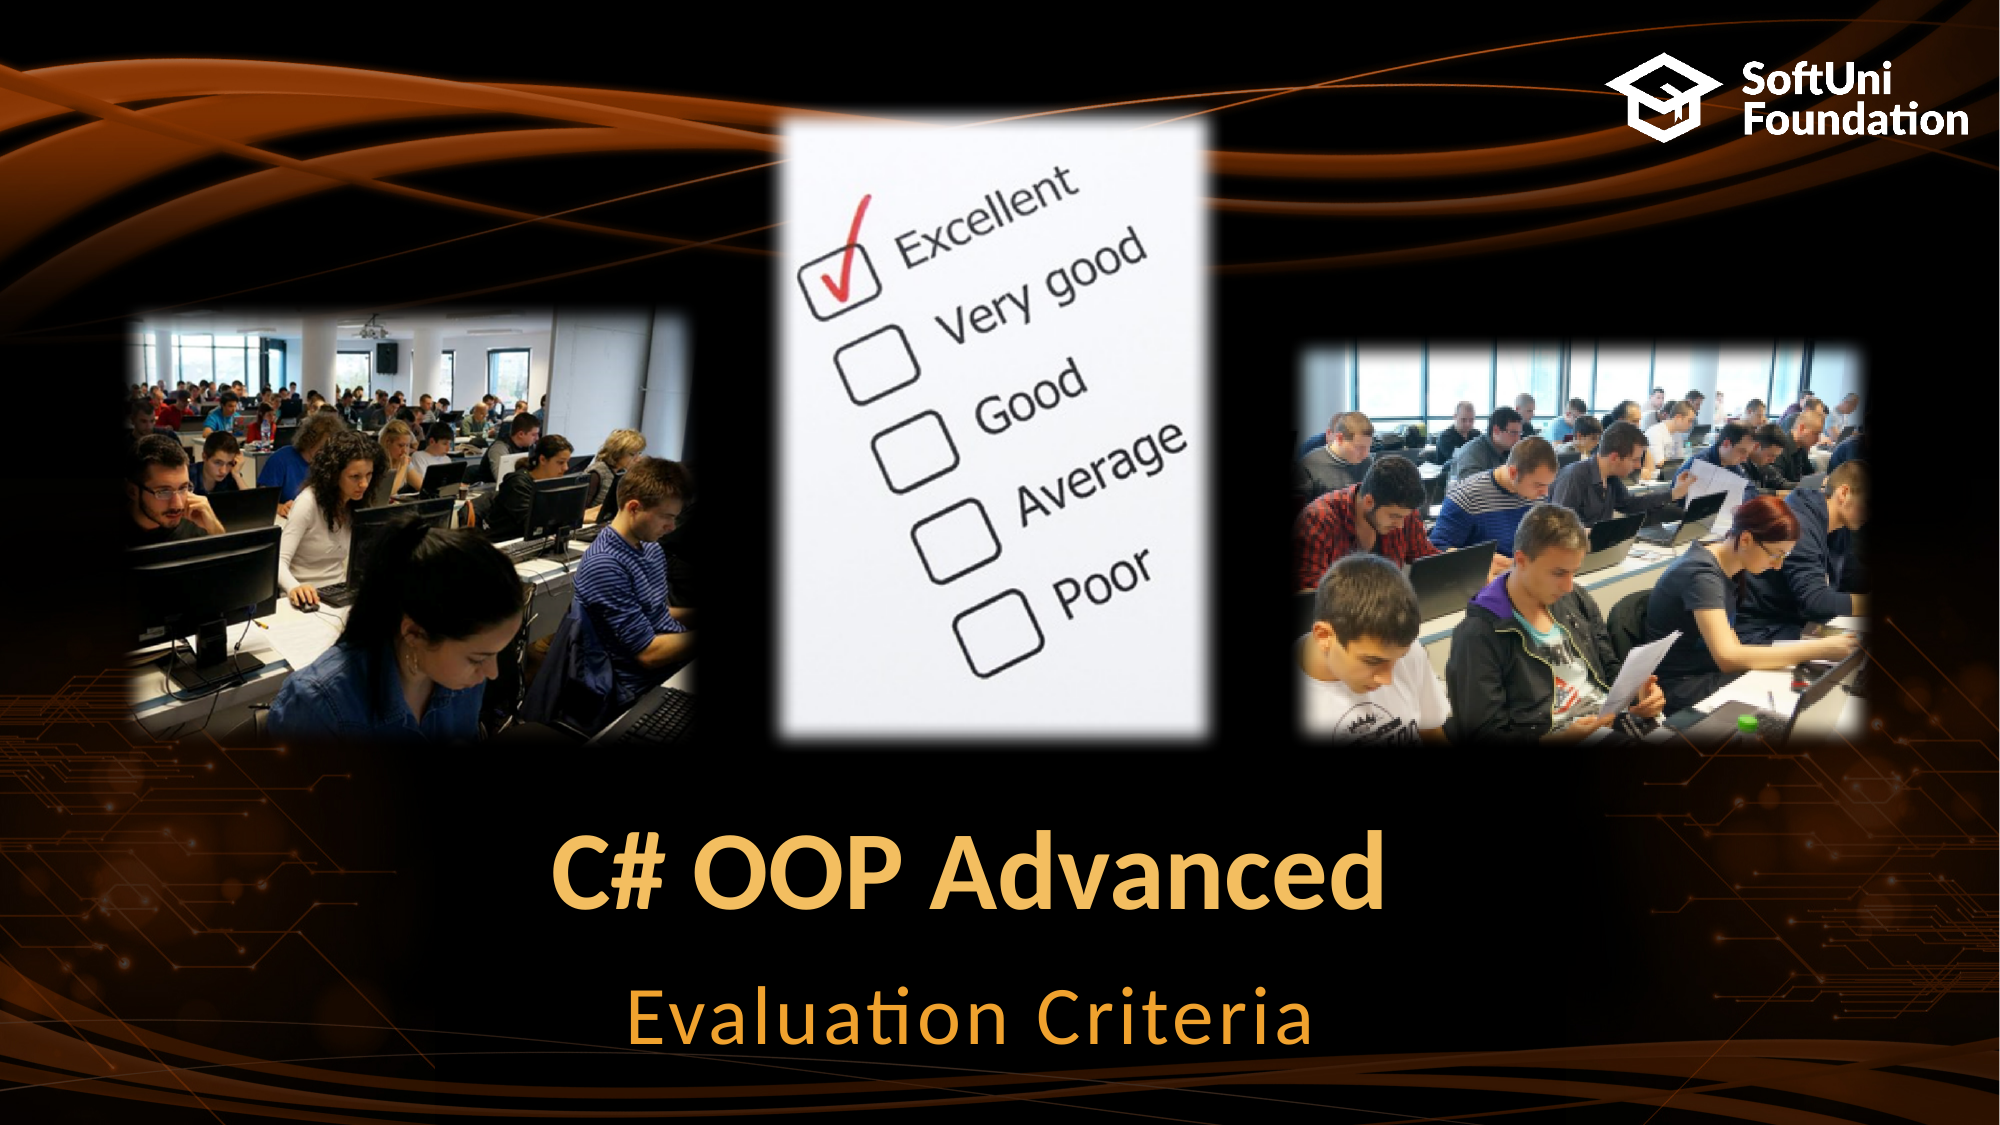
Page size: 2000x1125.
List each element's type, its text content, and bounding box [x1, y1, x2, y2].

picture [0, 0, 2000, 1125]
list Evaluation Criteria [237, 950, 1704, 1064]
title C# OOP Advanced [237, 804, 1704, 940]
